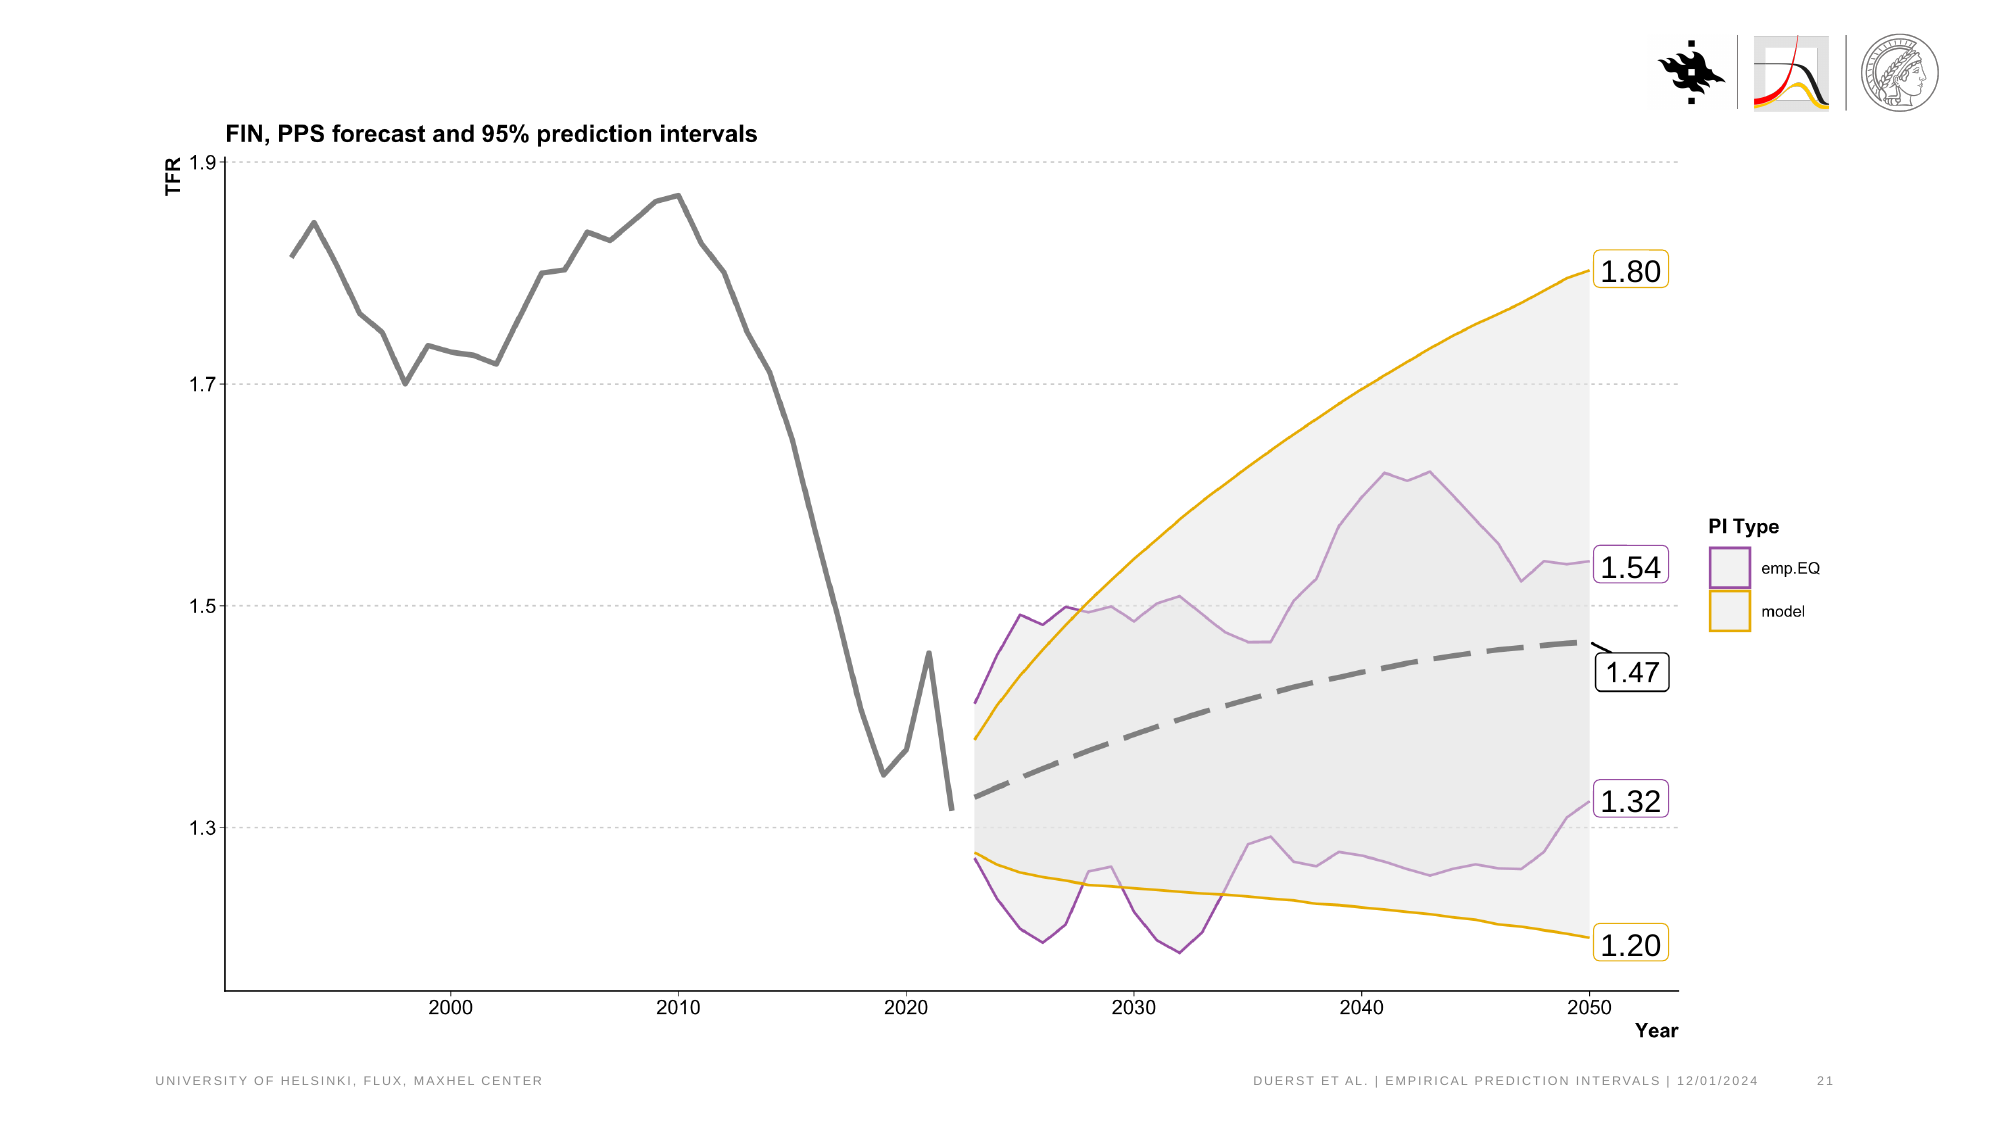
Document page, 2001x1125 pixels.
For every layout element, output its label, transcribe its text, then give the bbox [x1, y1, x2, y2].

picture [1746, 26, 1947, 119]
footer University of Helsinki, FLUX, MaxHel Center Duerst et al. | Empirical Prediction Intervals | 12/01/2024 21 [155, 1058, 1845, 1089]
picture [1647, 34, 1737, 110]
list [155, 114, 1845, 1051]
